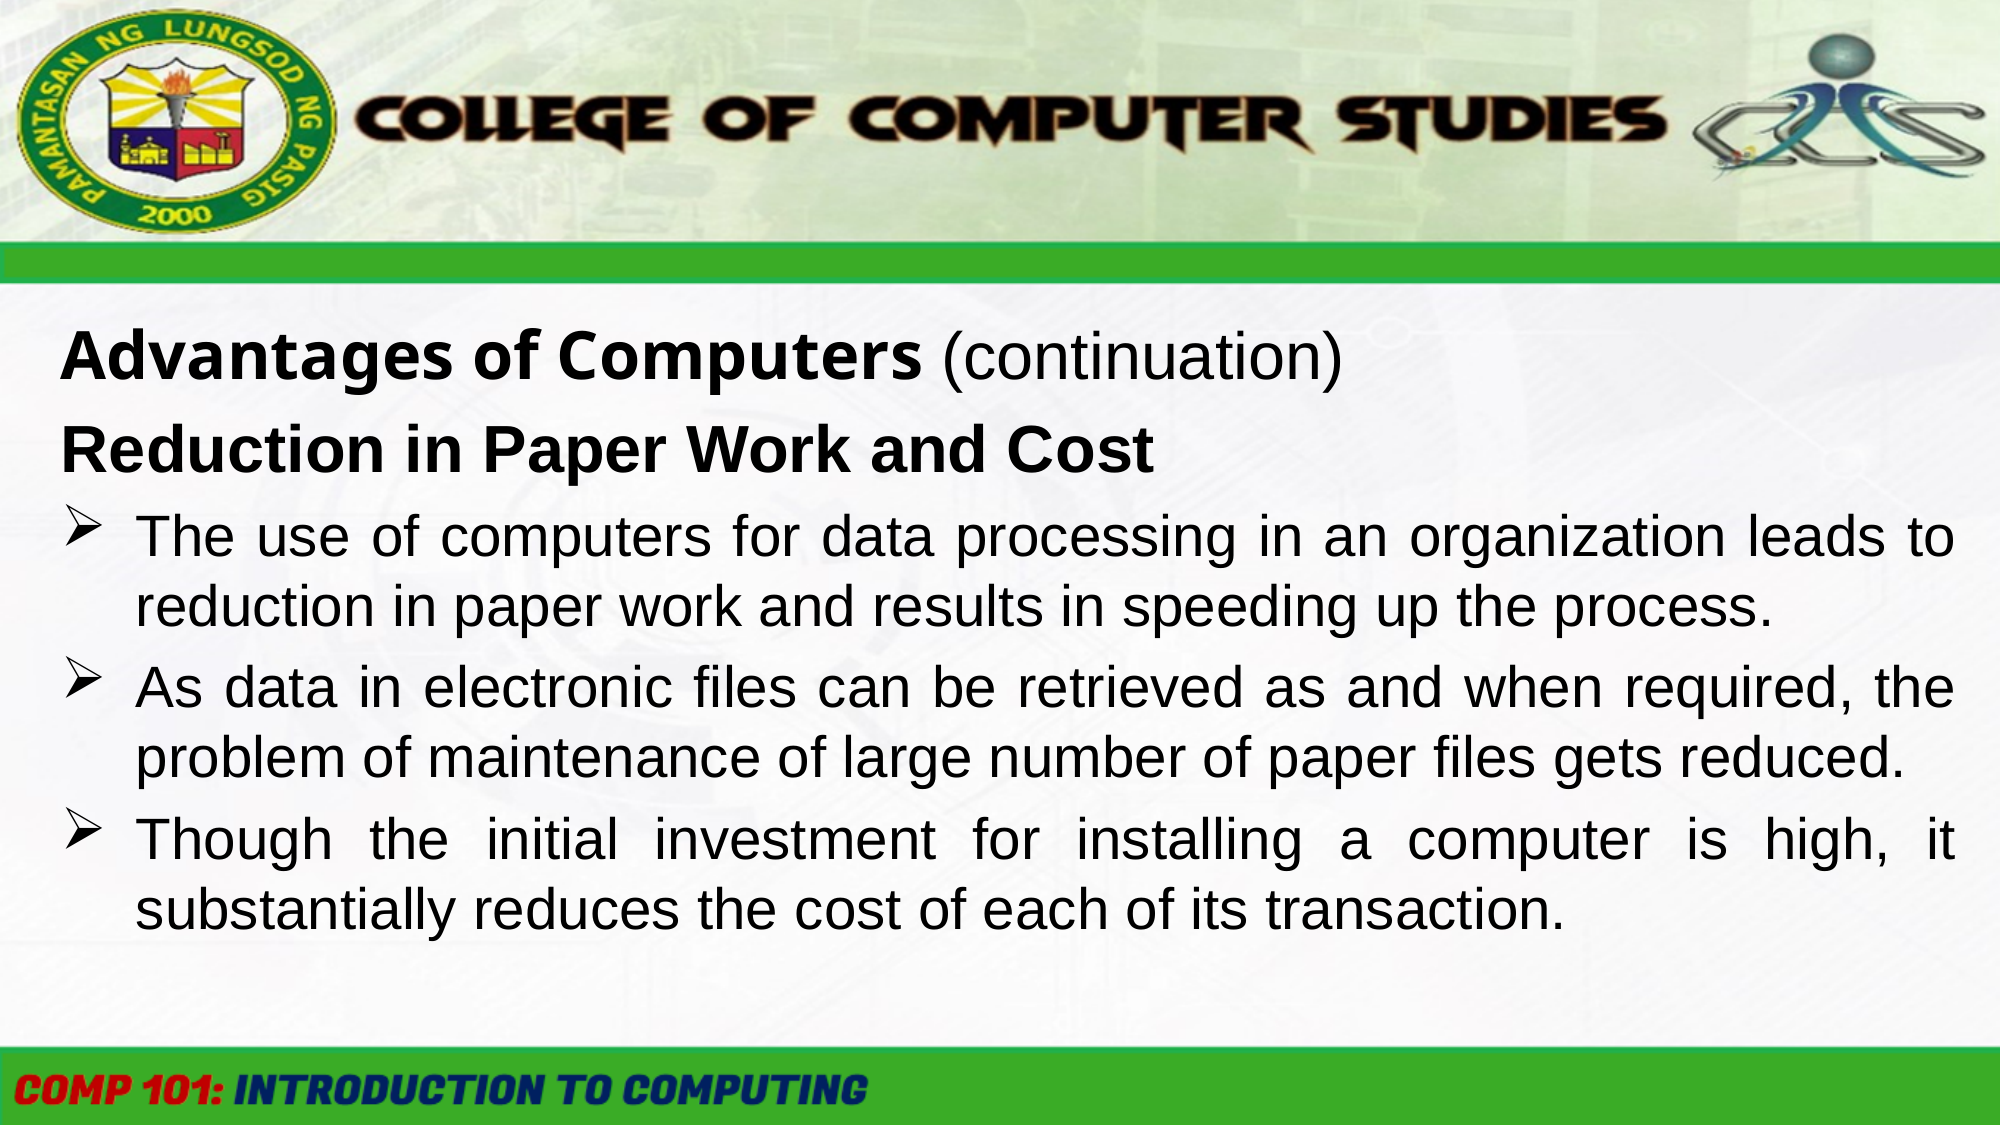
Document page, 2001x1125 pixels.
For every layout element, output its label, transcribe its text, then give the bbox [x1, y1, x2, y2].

picture [0, 0, 2000, 1125]
text_box Advantages of Computers (continuation) Reduction in Paper Work and Cost The use of computers for data processing in an organization leads to reduction in paper work and results in speeding up the process. As data in electronic files can be retrieved as and when required, the problem of maintenance of large number of paper files gets reduced. Though the initial investment for installing a computer is high, it substantially reduces the cost of each of its transaction. [45, 305, 1974, 998]
